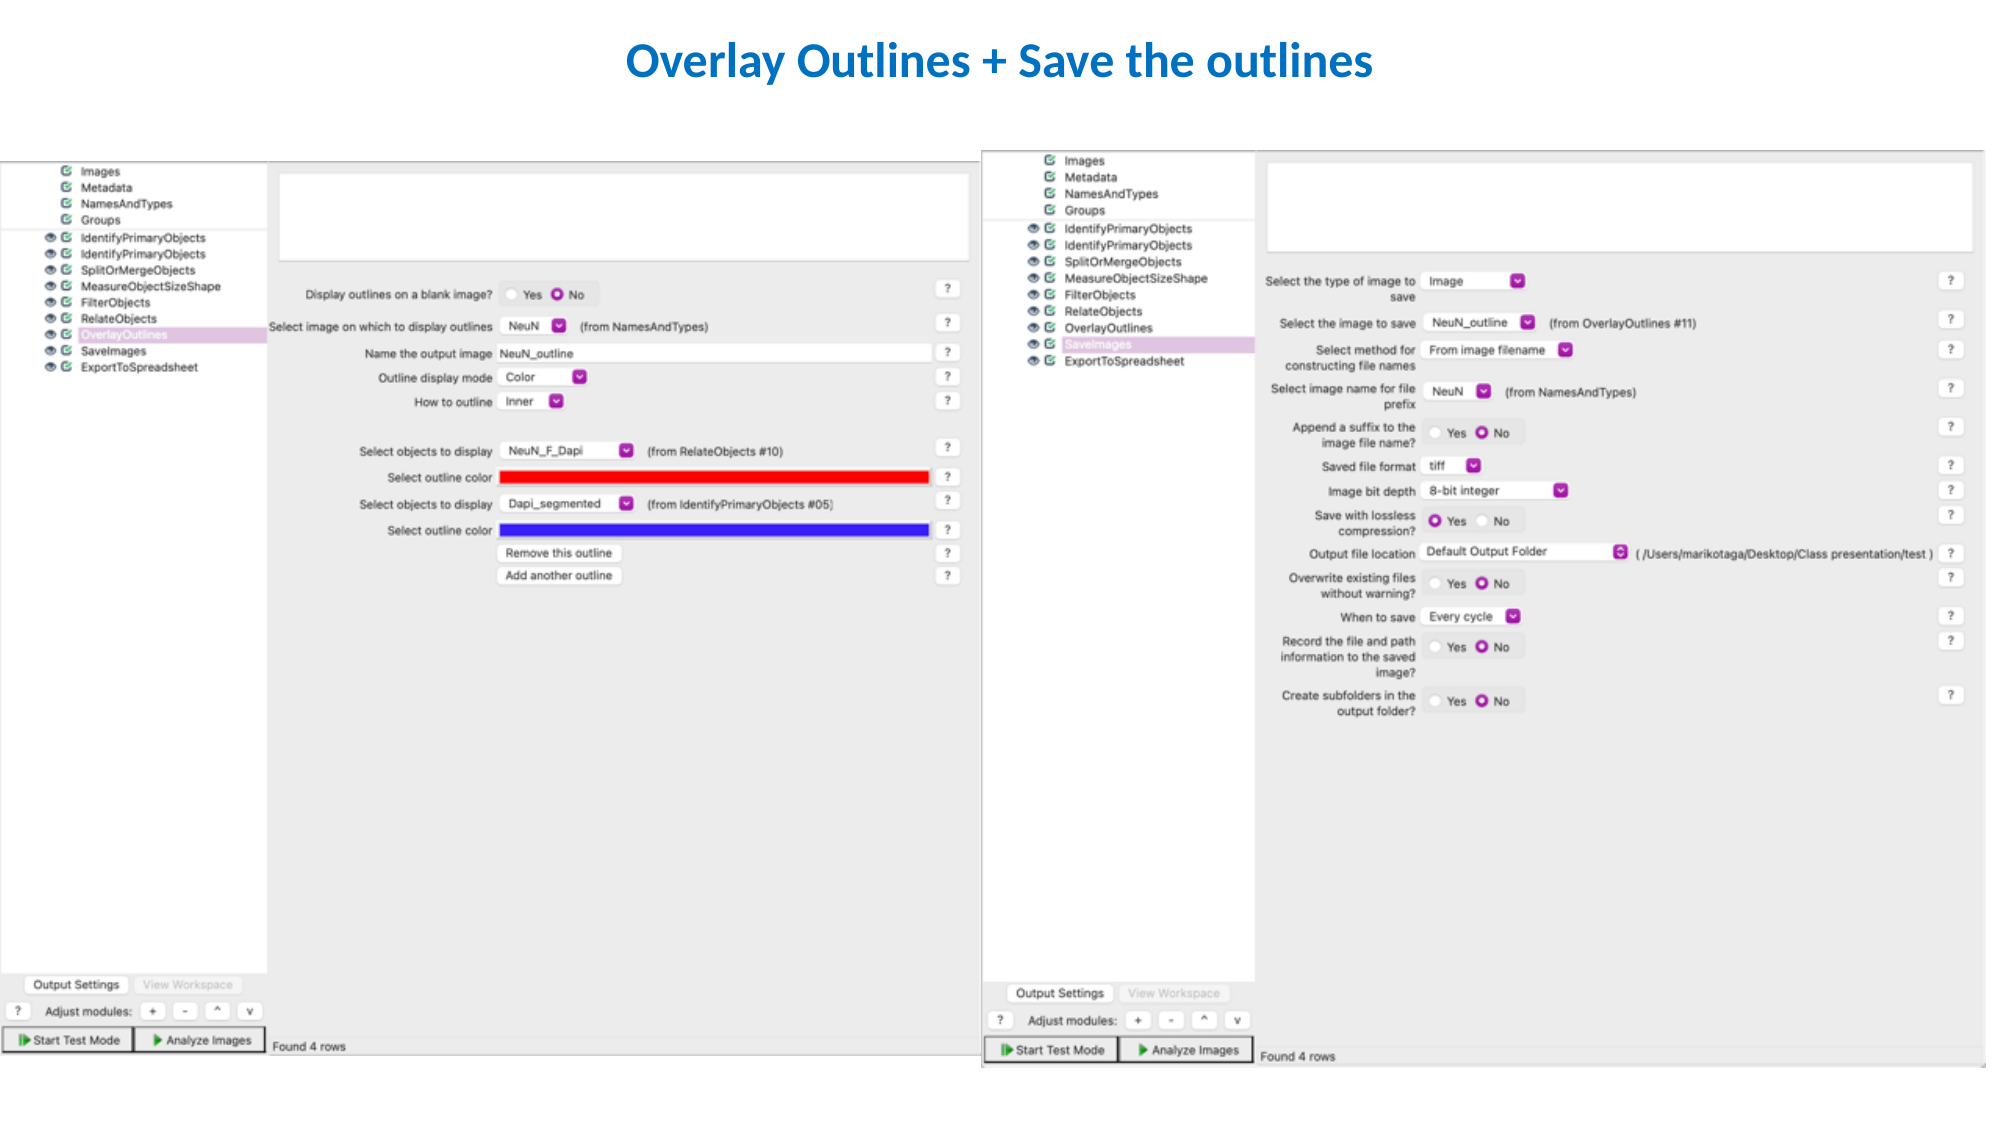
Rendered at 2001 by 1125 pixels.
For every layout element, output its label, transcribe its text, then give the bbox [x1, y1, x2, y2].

picture [0, 150, 1986, 1068]
text_box Overlay Outlines + Save the outlines [0, 19, 2000, 95]
